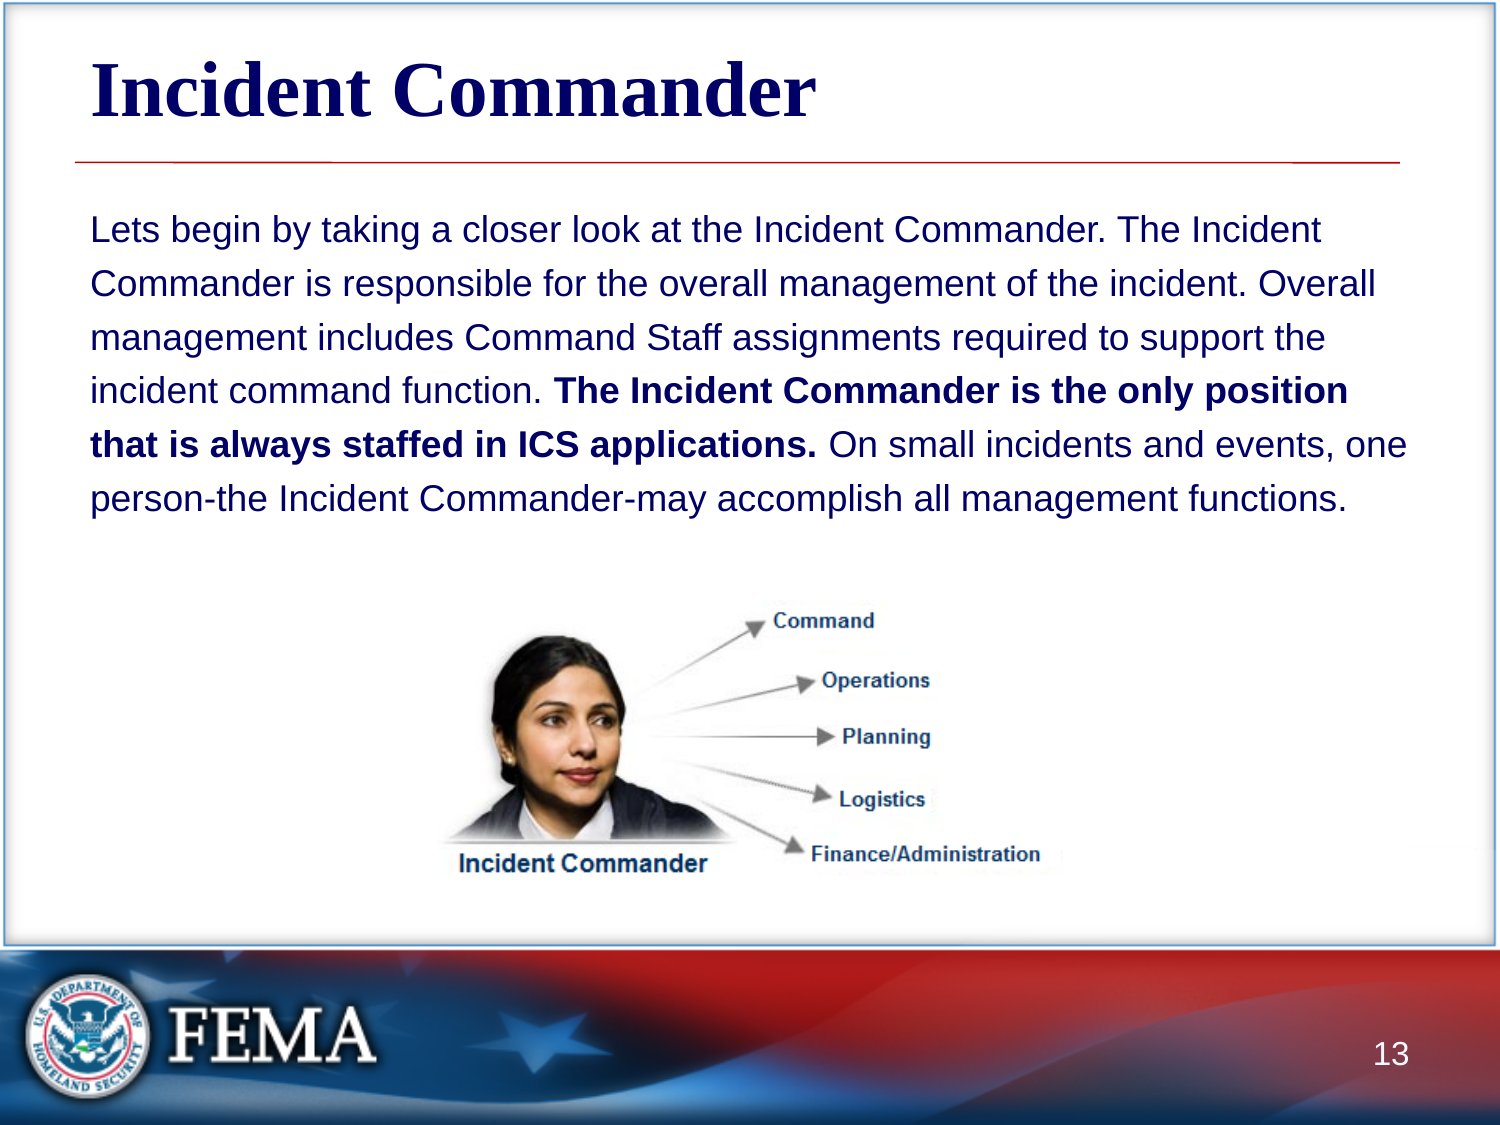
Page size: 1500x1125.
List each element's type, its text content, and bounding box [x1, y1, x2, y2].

slide_number 13 [1074, 1024, 1425, 1103]
list Lets begin by taking a closer look at the Incident Commander. The Incident Commander is responsible for the overall management of the incident. Overall management includes Command Staff assignments required to support the incident command function. The Incident Commander is the only position that is always staffed in ICS applications. On small incidents and events, one person-the Incident Commander-may accomplish all management functions. [75, 189, 1425, 540]
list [437, 599, 1063, 896]
title Incident Commander [75, 32, 1425, 138]
picture [0, 0, 1500, 1125]
